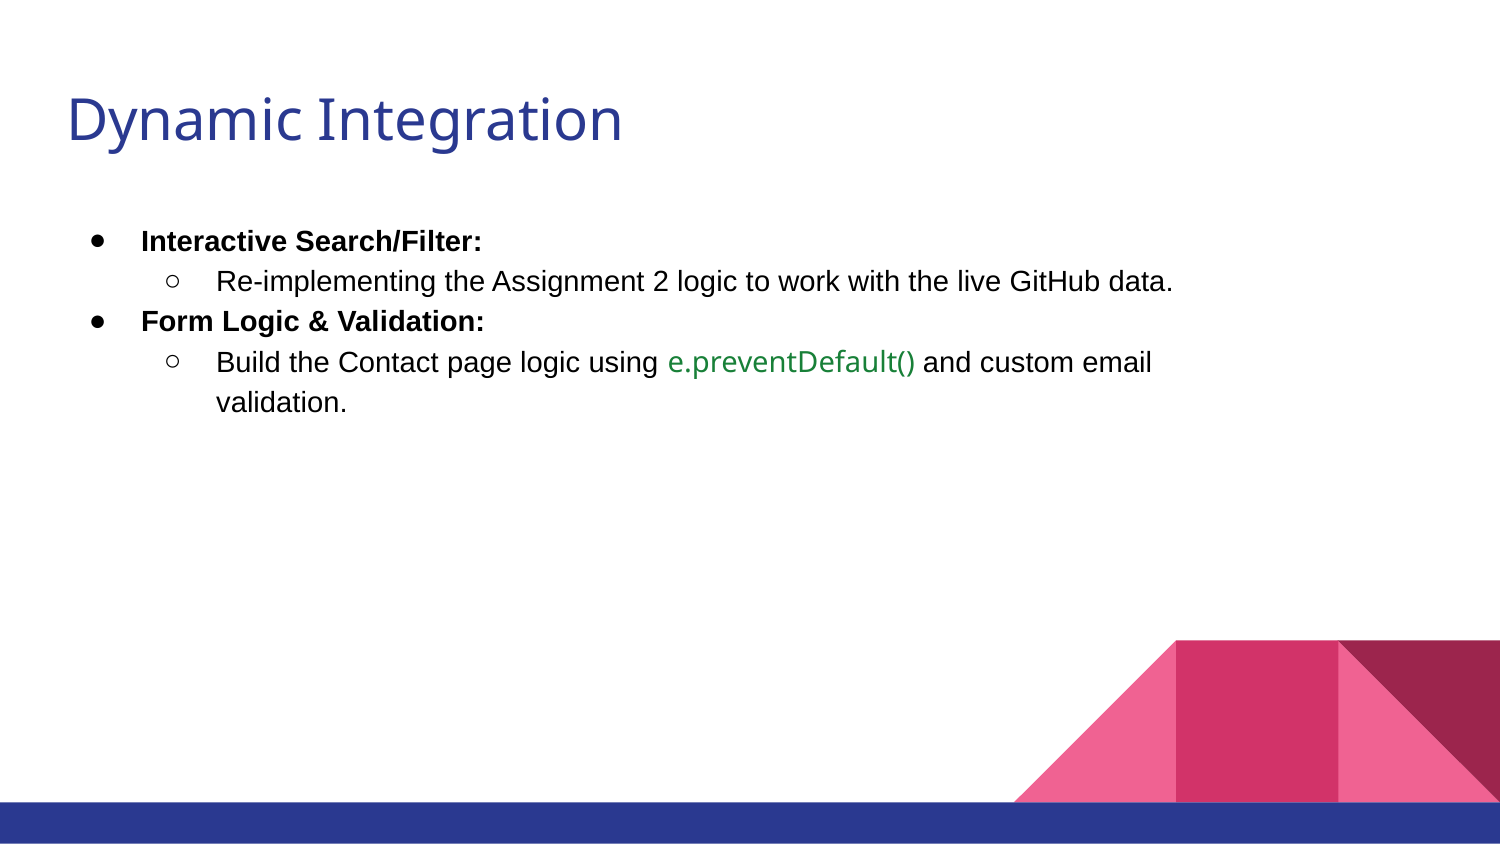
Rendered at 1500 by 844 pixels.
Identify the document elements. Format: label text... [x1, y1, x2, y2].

list Interactive Search/Filter: Re-implementing the Assignment 2 logic to work with the live GitHub data. Form Logic & Validation: Build the Contact page logic using e.preventDefault() and custom email validation. [51, 201, 1251, 750]
title Dynamic Integration [51, 67, 1449, 167]
